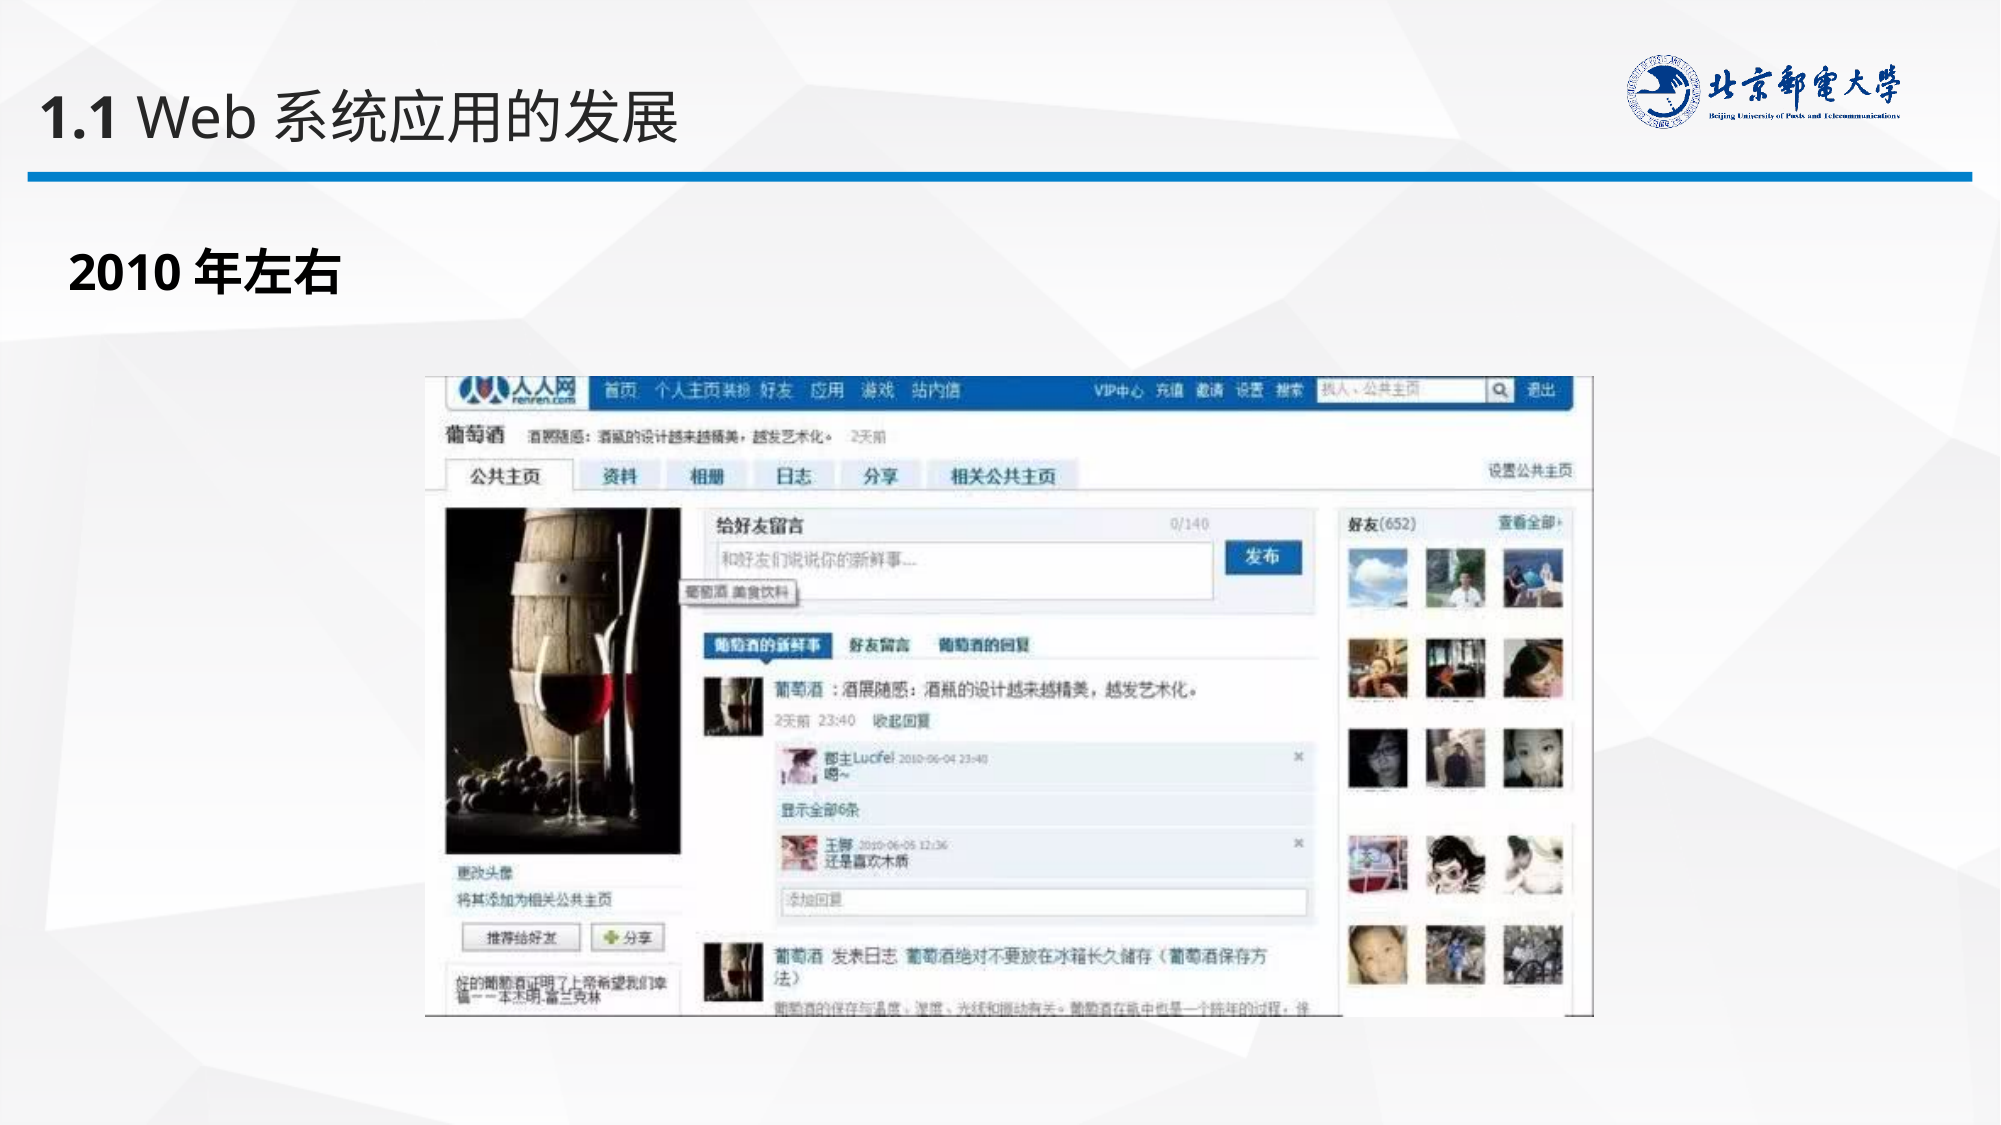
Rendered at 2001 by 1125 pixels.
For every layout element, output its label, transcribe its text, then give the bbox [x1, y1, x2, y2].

text_box 2010年左右 [53, 202, 359, 308]
picture [0, 0, 2000, 1125]
text_box [26, 171, 1973, 183]
text_box 1.1 Web系统应用的发展 [23, 73, 1083, 158]
